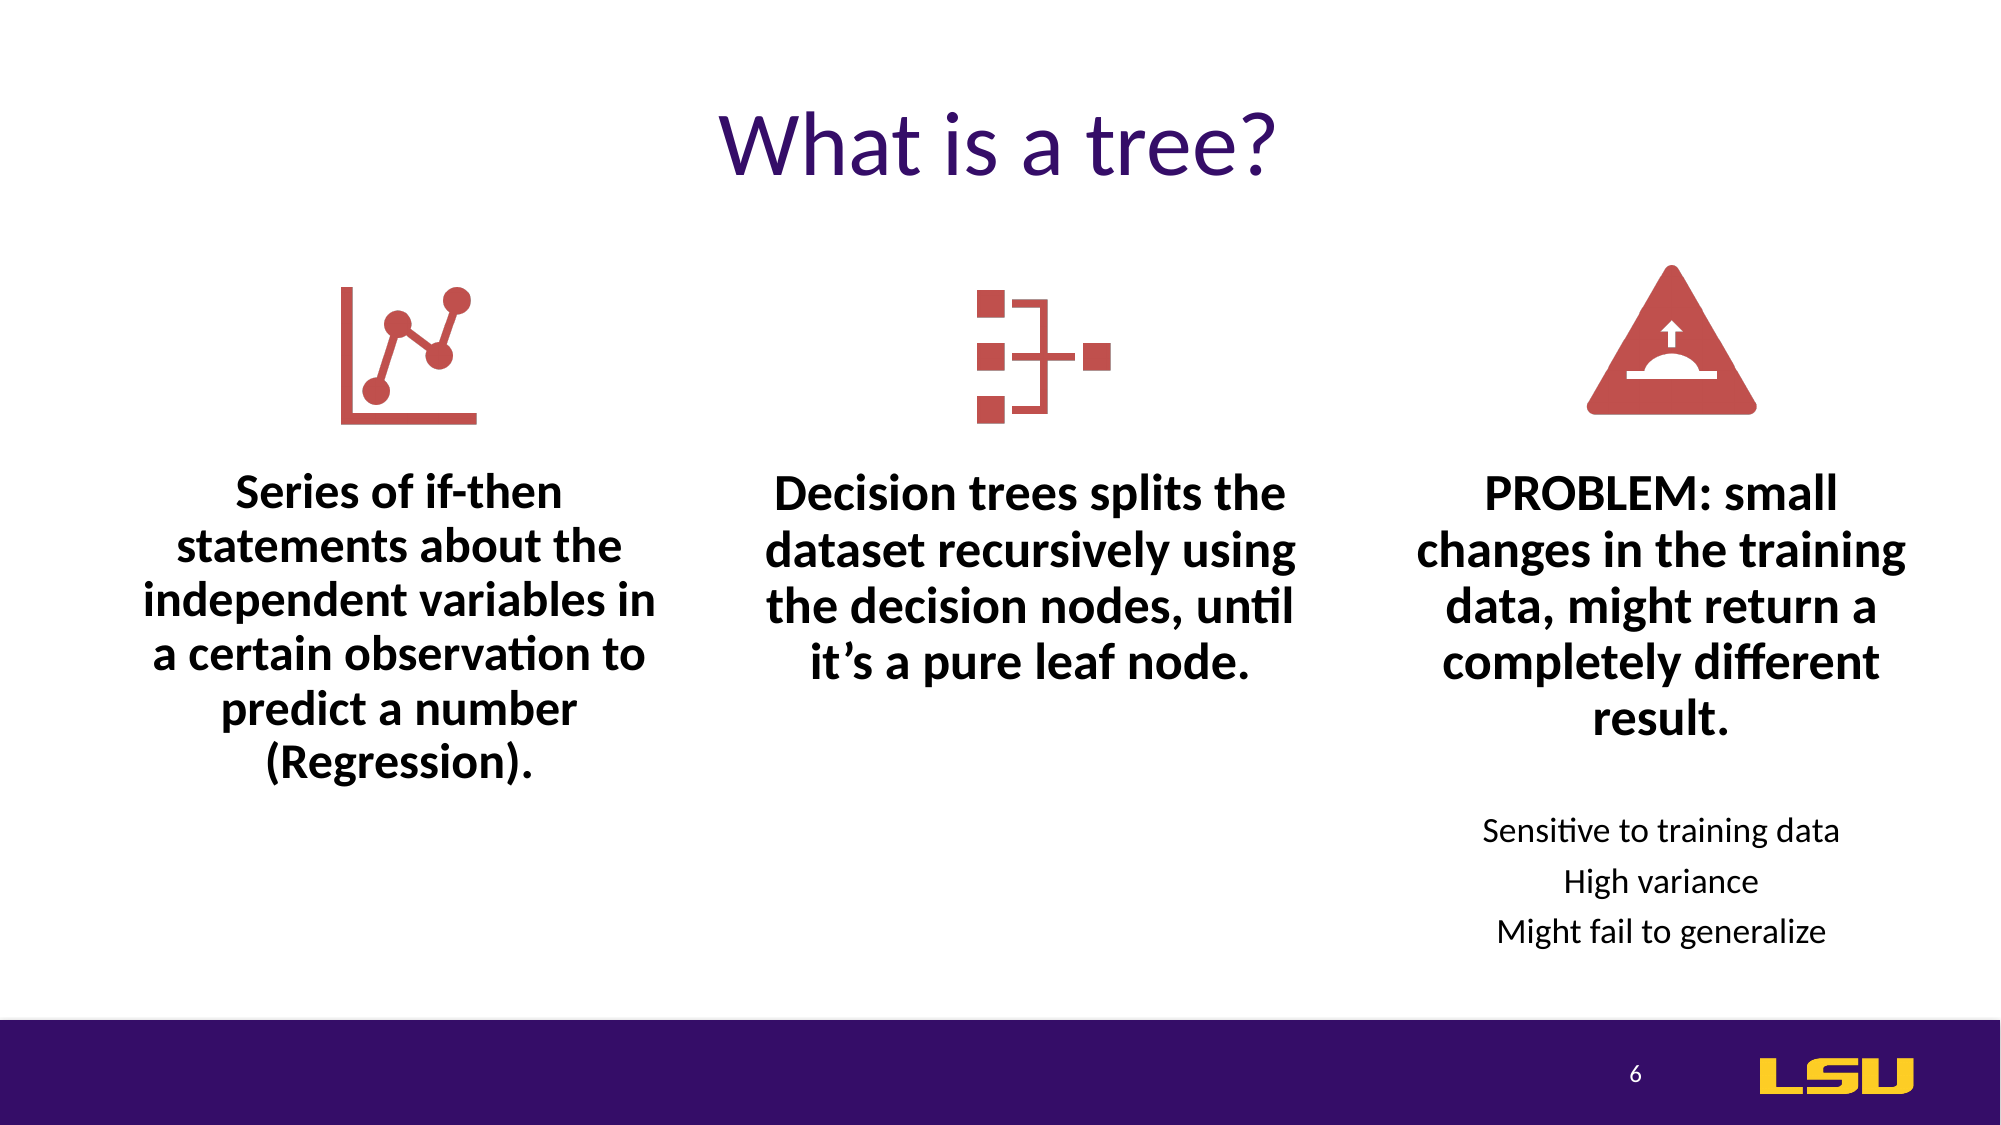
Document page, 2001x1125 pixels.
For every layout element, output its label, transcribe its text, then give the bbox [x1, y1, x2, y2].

title What is a tree? [99, 45, 1900, 233]
slide_number 6 [1413, 1042, 1658, 1103]
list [130, 232, 1931, 976]
